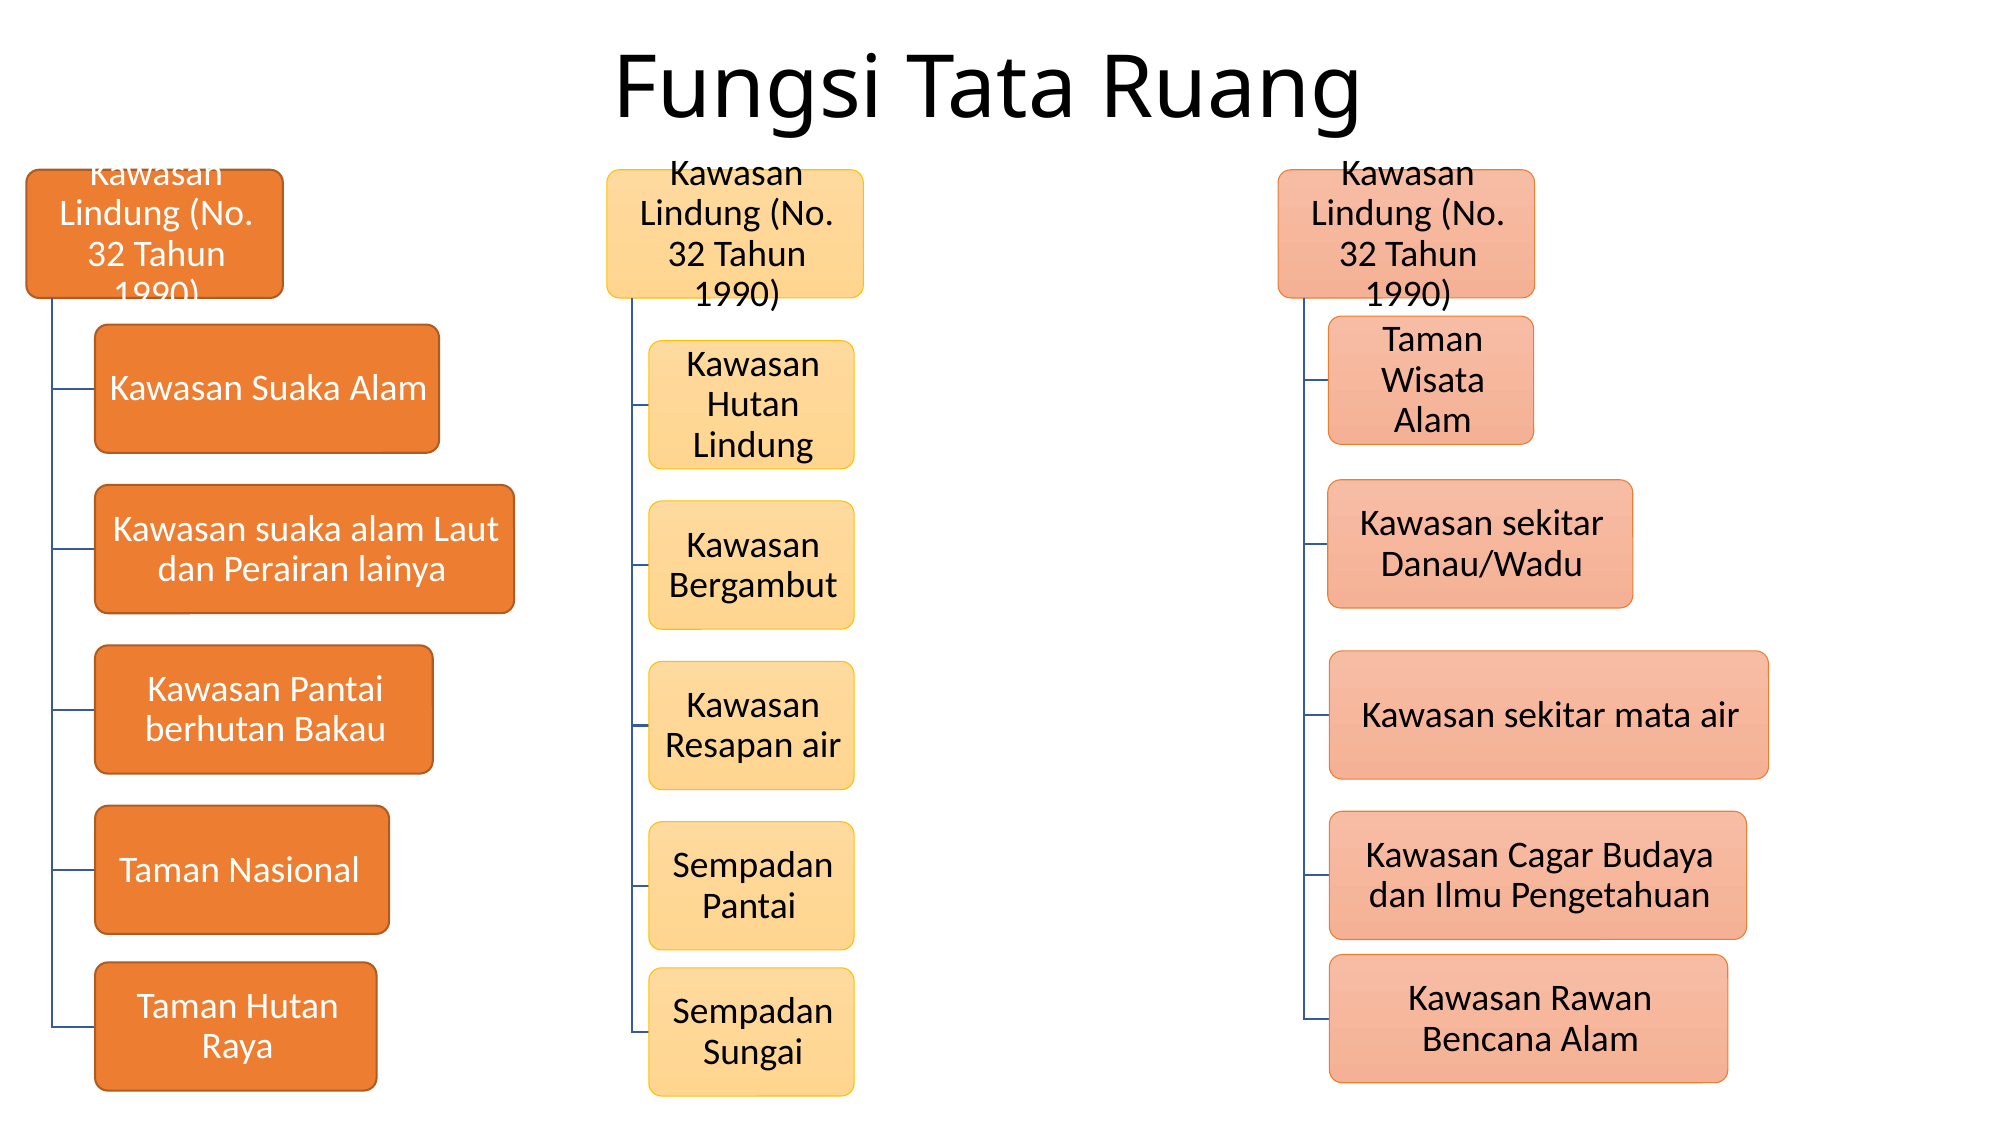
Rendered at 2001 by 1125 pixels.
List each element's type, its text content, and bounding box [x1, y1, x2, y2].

title Fungsi Tata Ruang [137, 34, 1863, 145]
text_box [26, 165, 1931, 1097]
